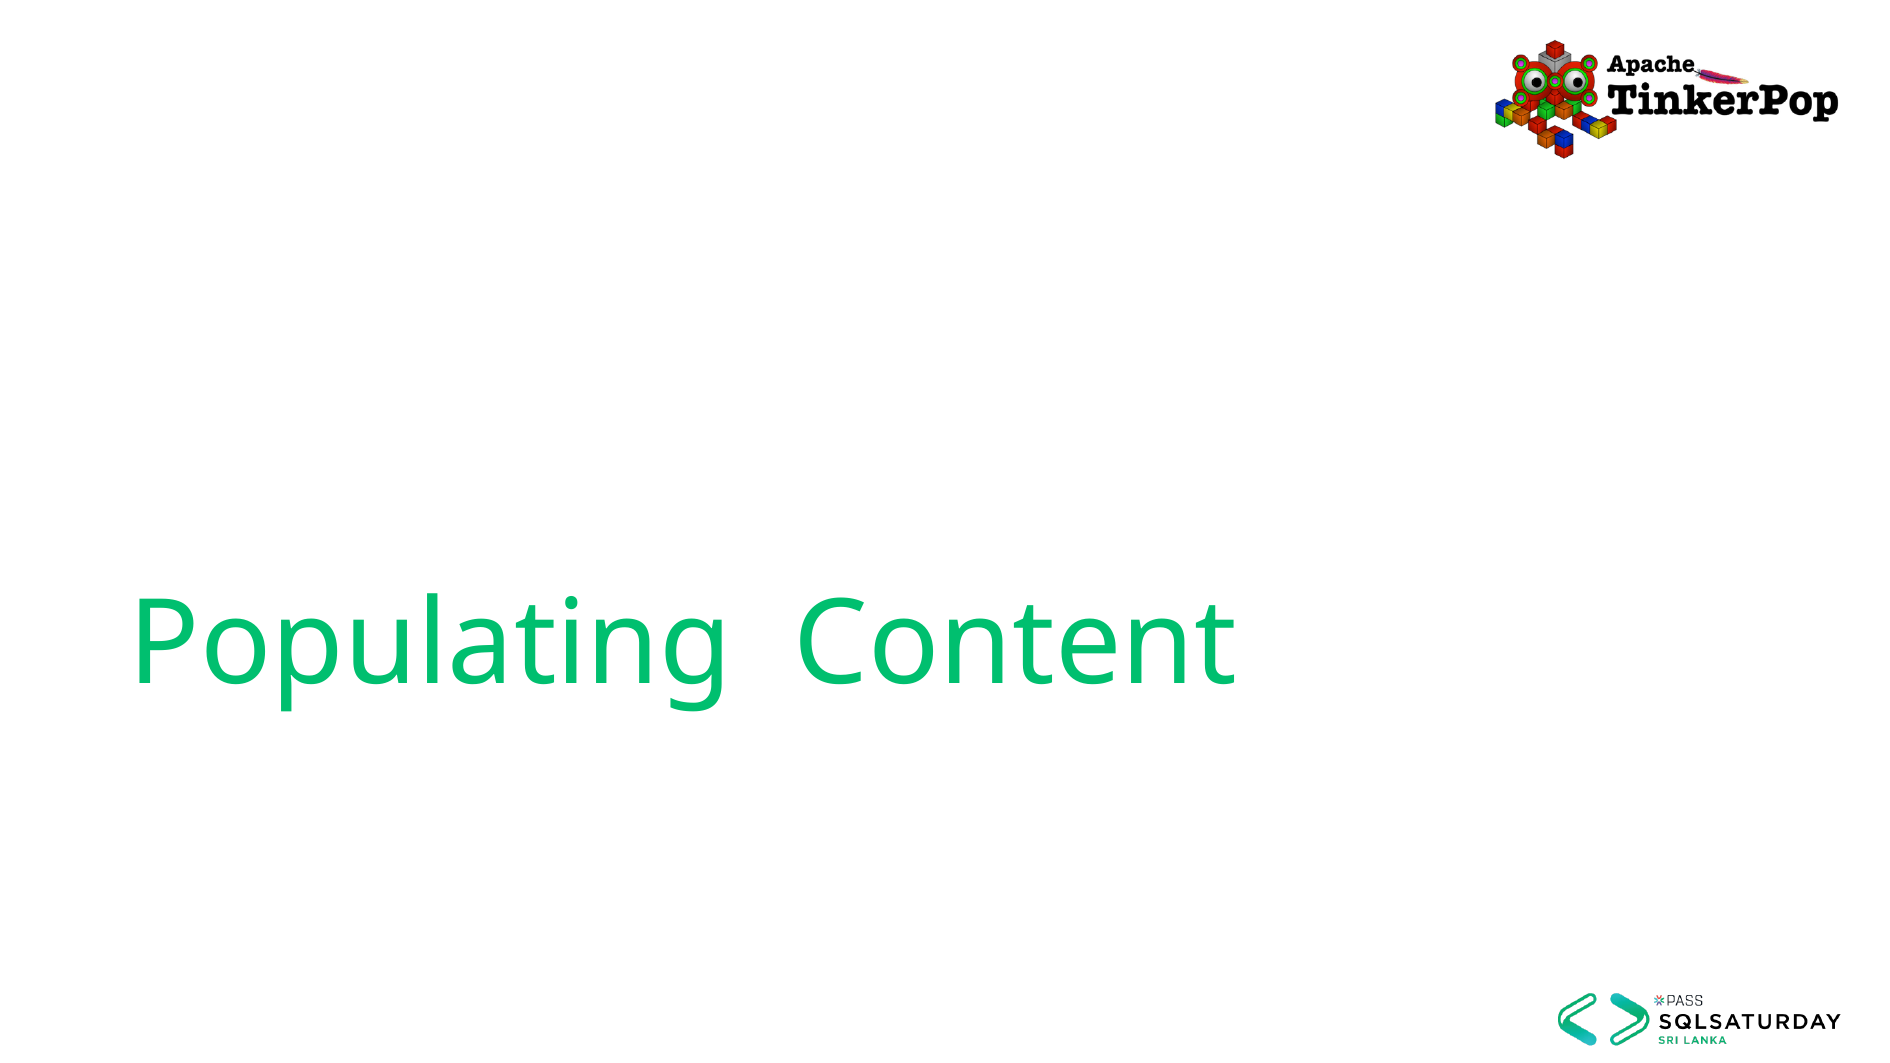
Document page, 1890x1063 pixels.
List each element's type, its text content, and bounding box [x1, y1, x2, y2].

title Populating Content [128, 265, 1759, 708]
picture [1493, 37, 1845, 160]
picture [1540, 975, 1890, 1063]
